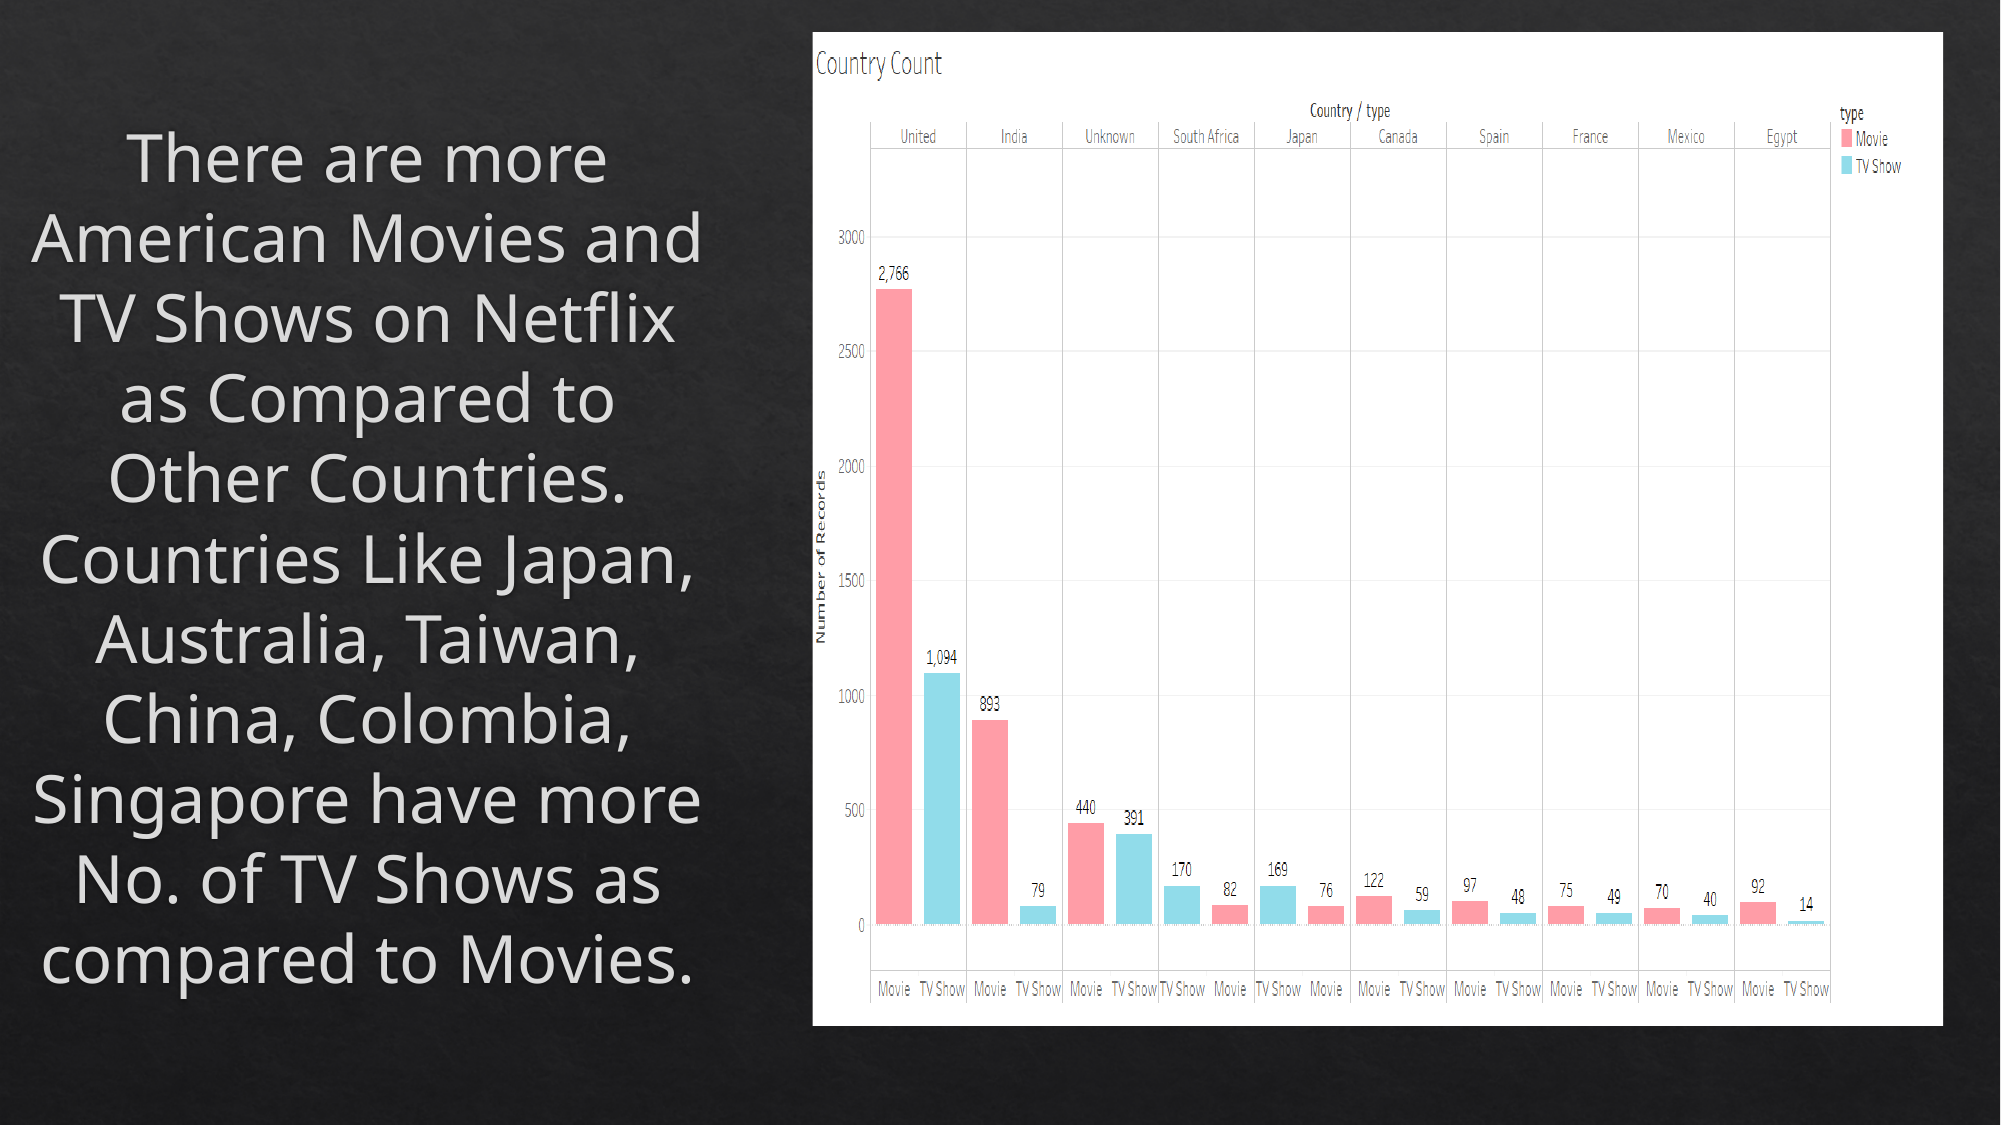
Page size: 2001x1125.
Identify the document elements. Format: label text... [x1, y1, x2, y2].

title There are more American Movies and TV Shows on Netflix as Compared to Other Countries. Countries Like Japan, Australia, Taiwan, China, Colombia, Singapore have more No. of TV Shows as compared to Movies. [13, 59, 724, 1053]
picture [812, 32, 1944, 1026]
